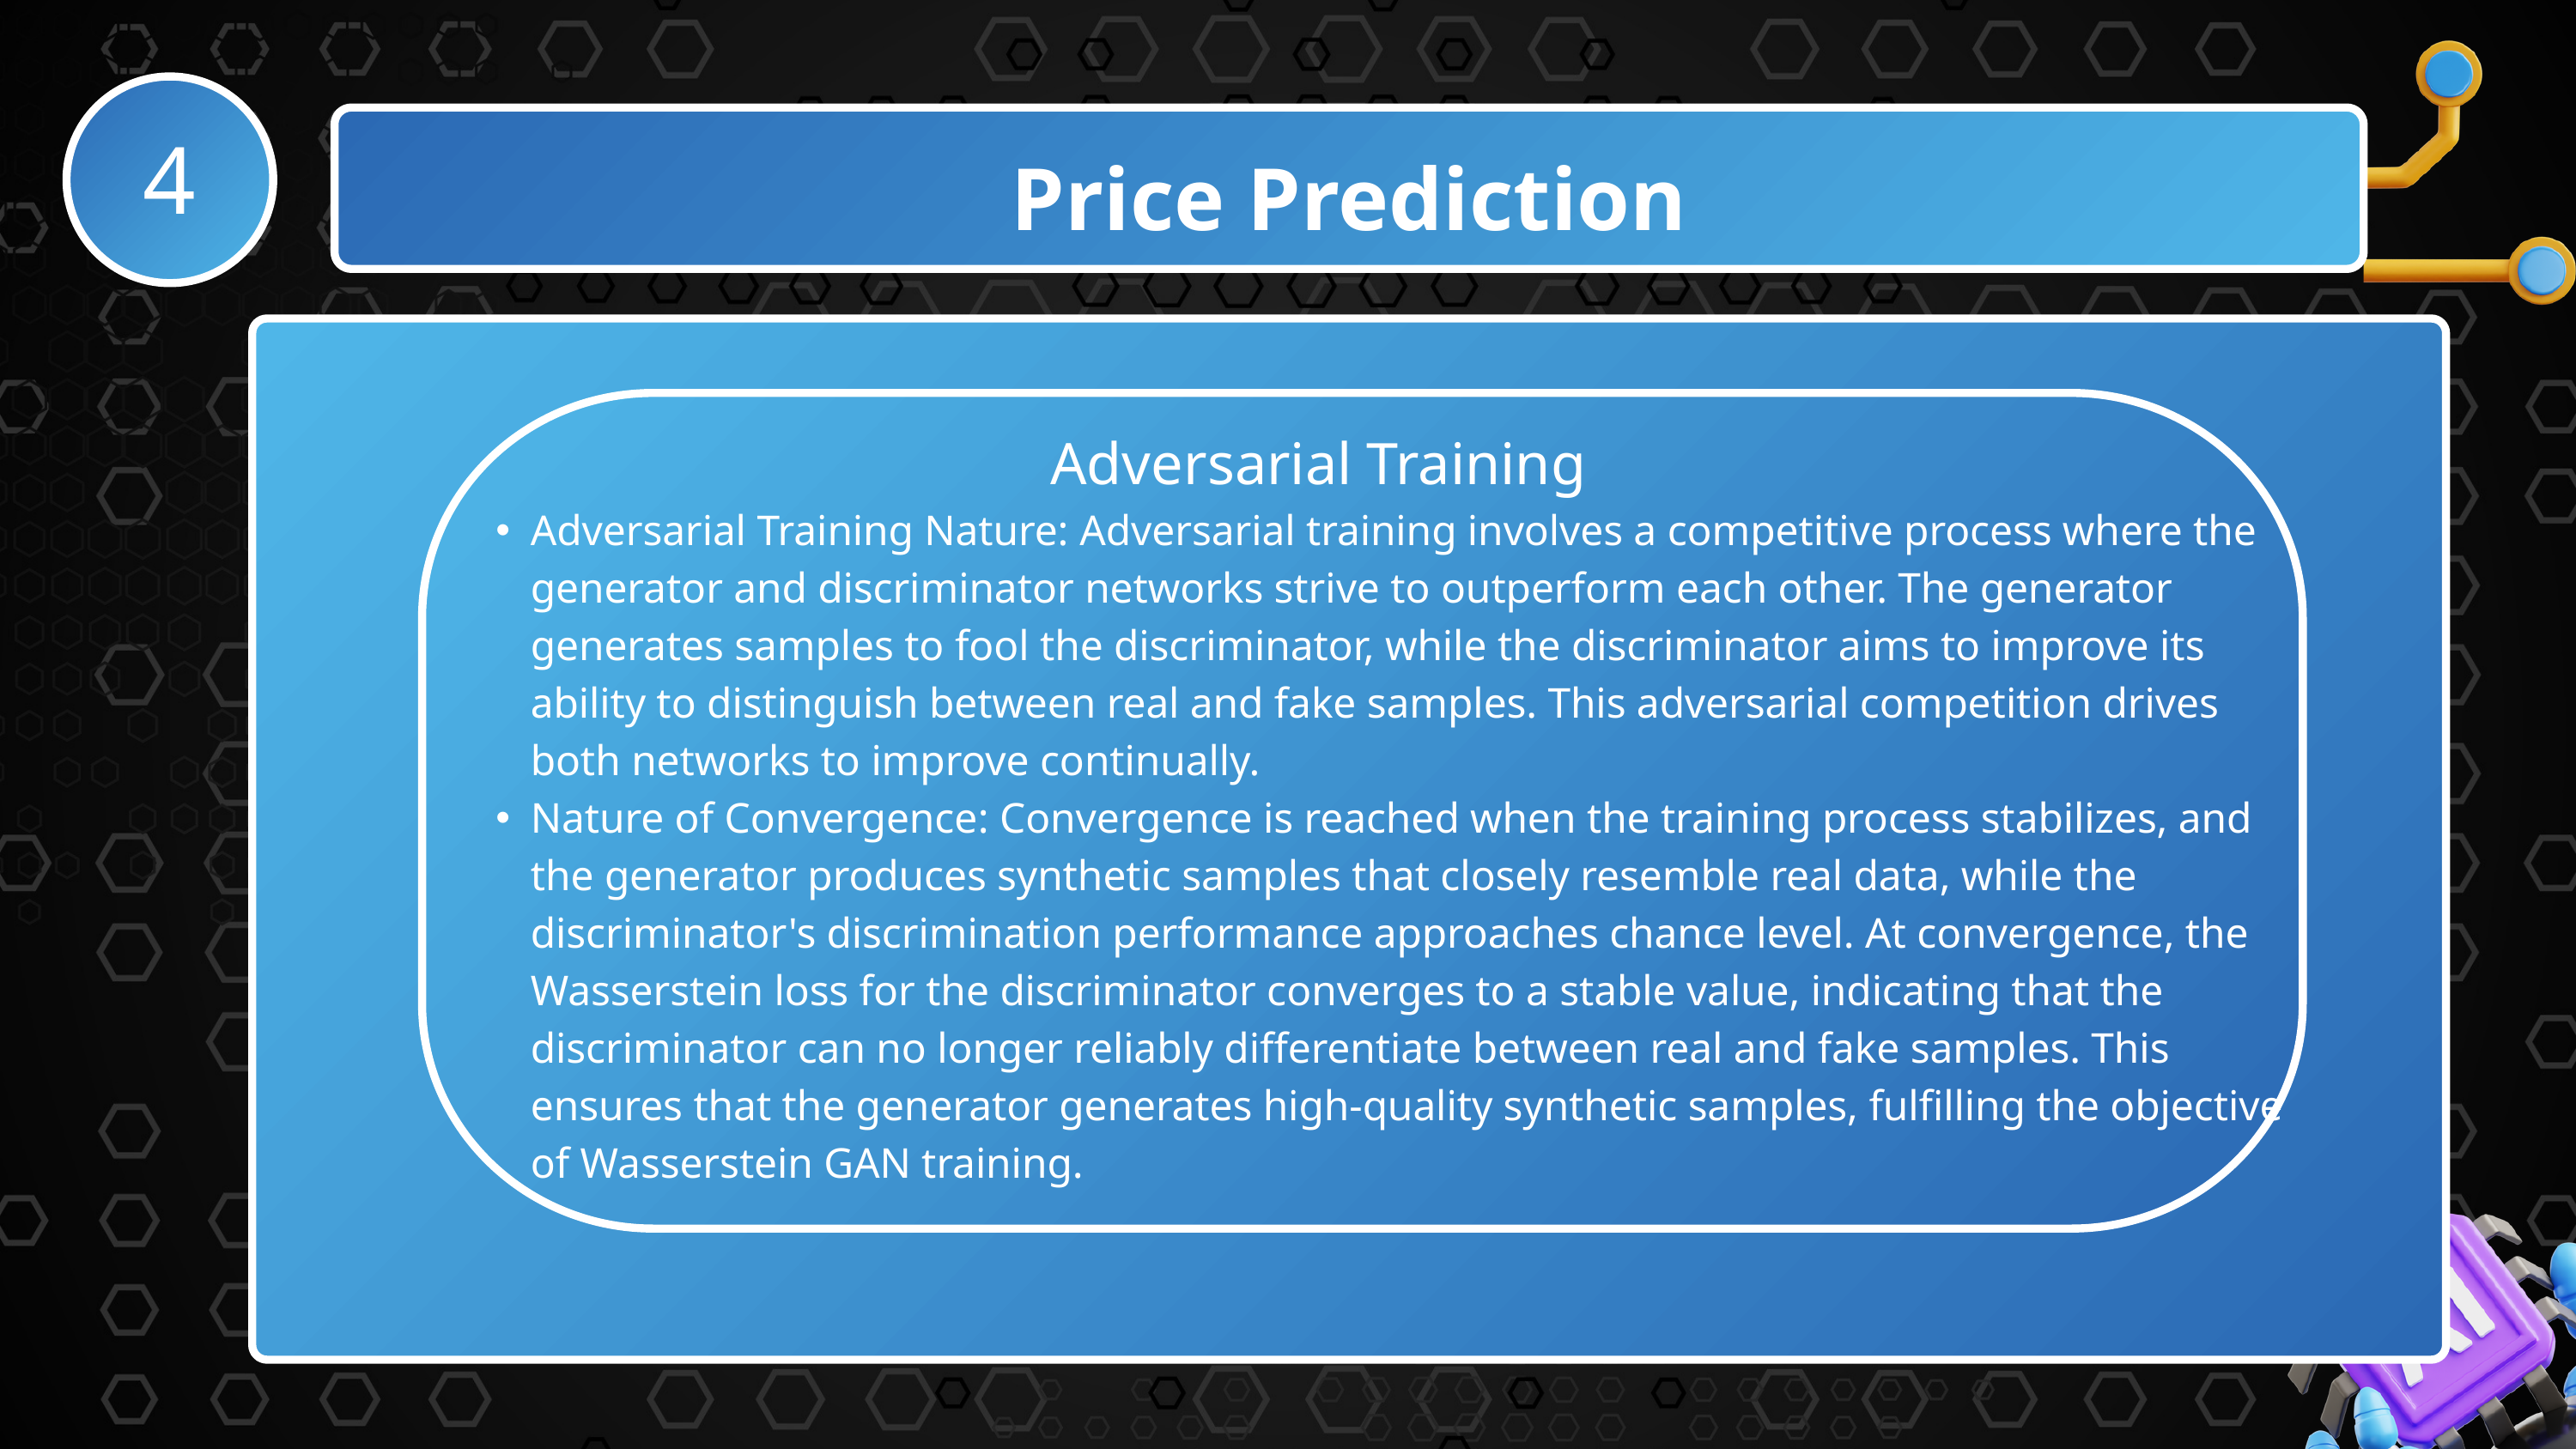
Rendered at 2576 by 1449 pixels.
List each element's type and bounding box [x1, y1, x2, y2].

text_box [252, 318, 2446, 1361]
text_box [2287, 1204, 2576, 1449]
text_box [2363, 40, 2576, 318]
text_box [334, 86, 2364, 270]
text_box [422, 392, 2304, 1229]
text_box [0, 0, 2576, 1449]
text_box [66, 76, 274, 283]
